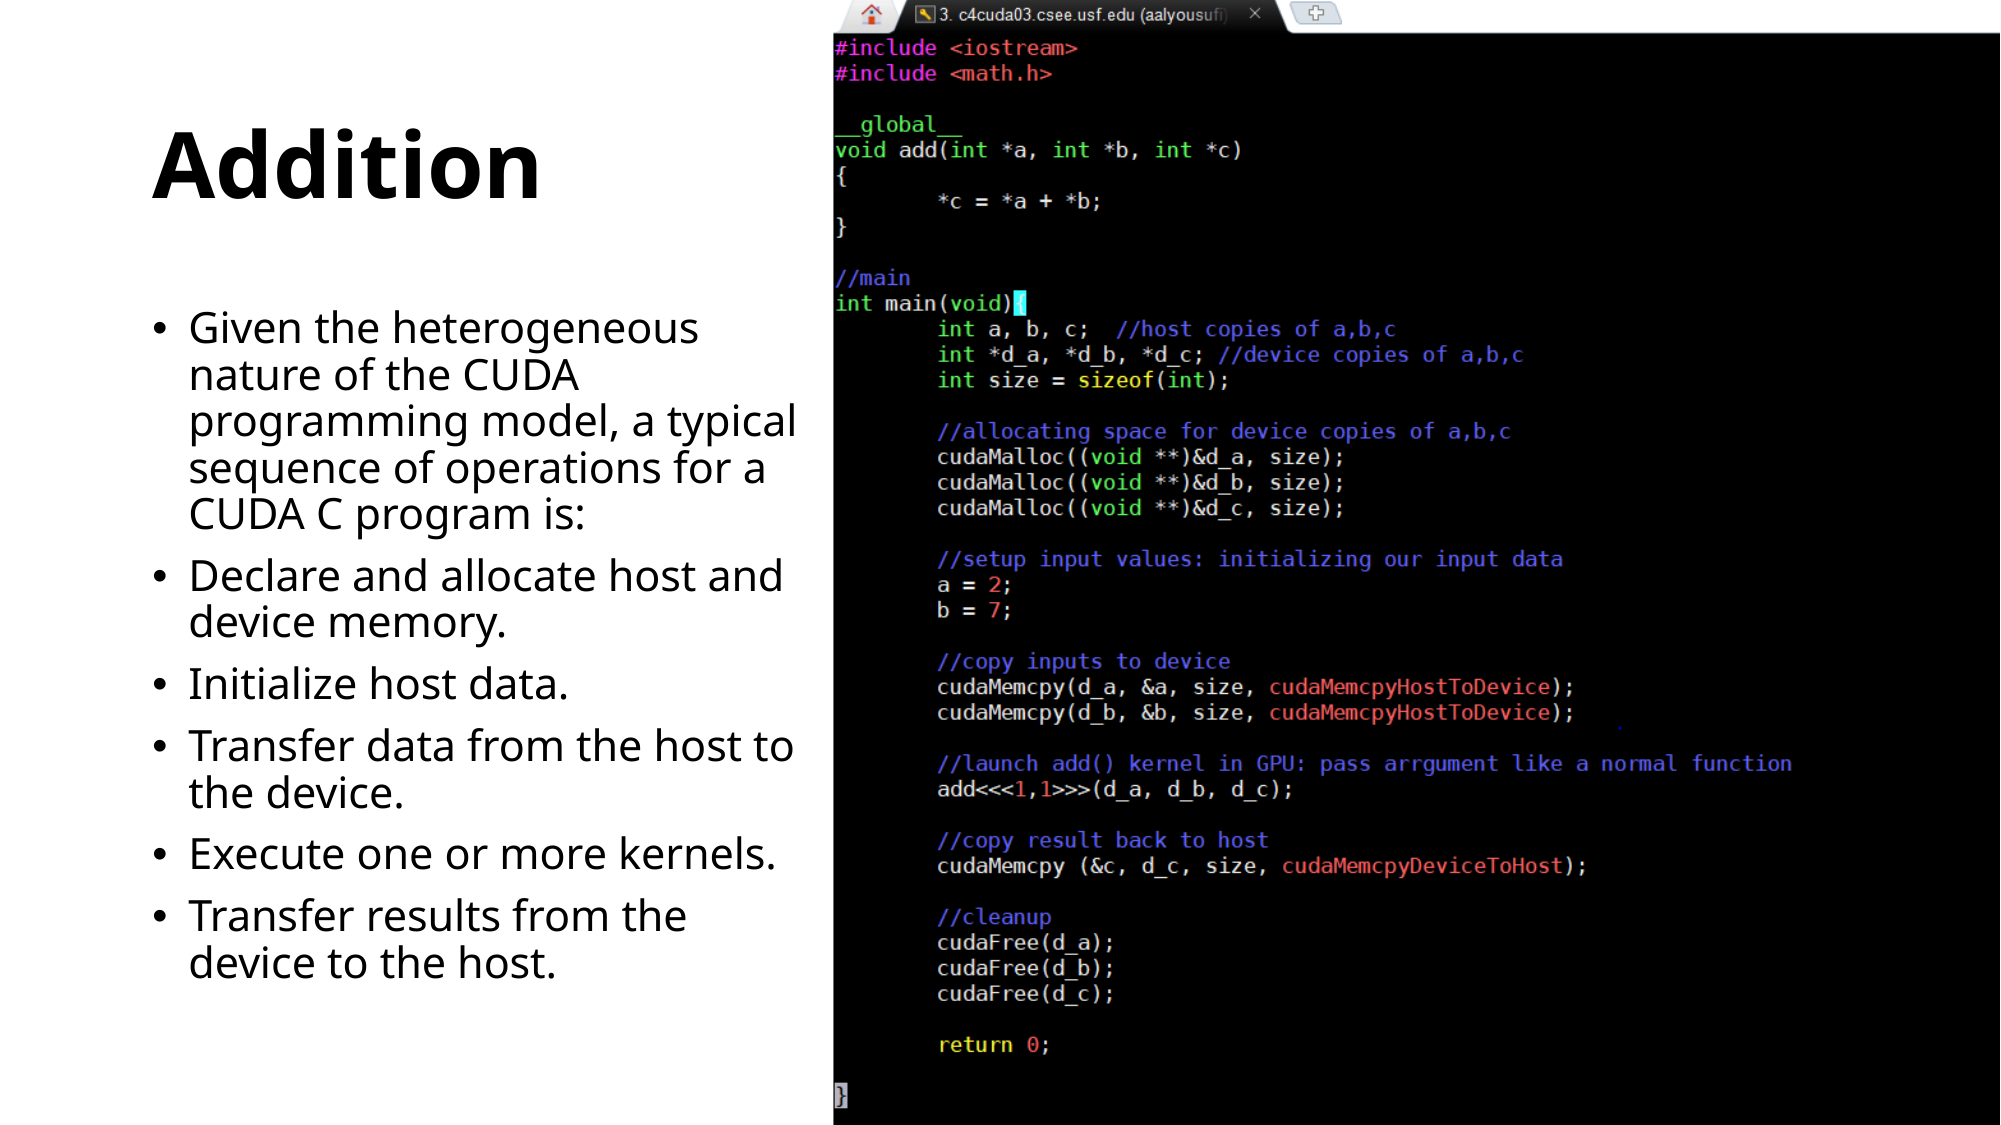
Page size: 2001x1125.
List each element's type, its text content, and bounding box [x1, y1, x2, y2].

list Given the heterogeneous nature of the CUDA programming model, a typical sequence of operations for a CUDA C program is: Declare and allocate host and device memory. Initialize host data. Transfer data from the host to the device. Execute one or more kernels. Transfer results from the device to the host. [137, 299, 831, 1014]
title Addition [137, 59, 831, 278]
picture [831, 0, 2000, 1125]
